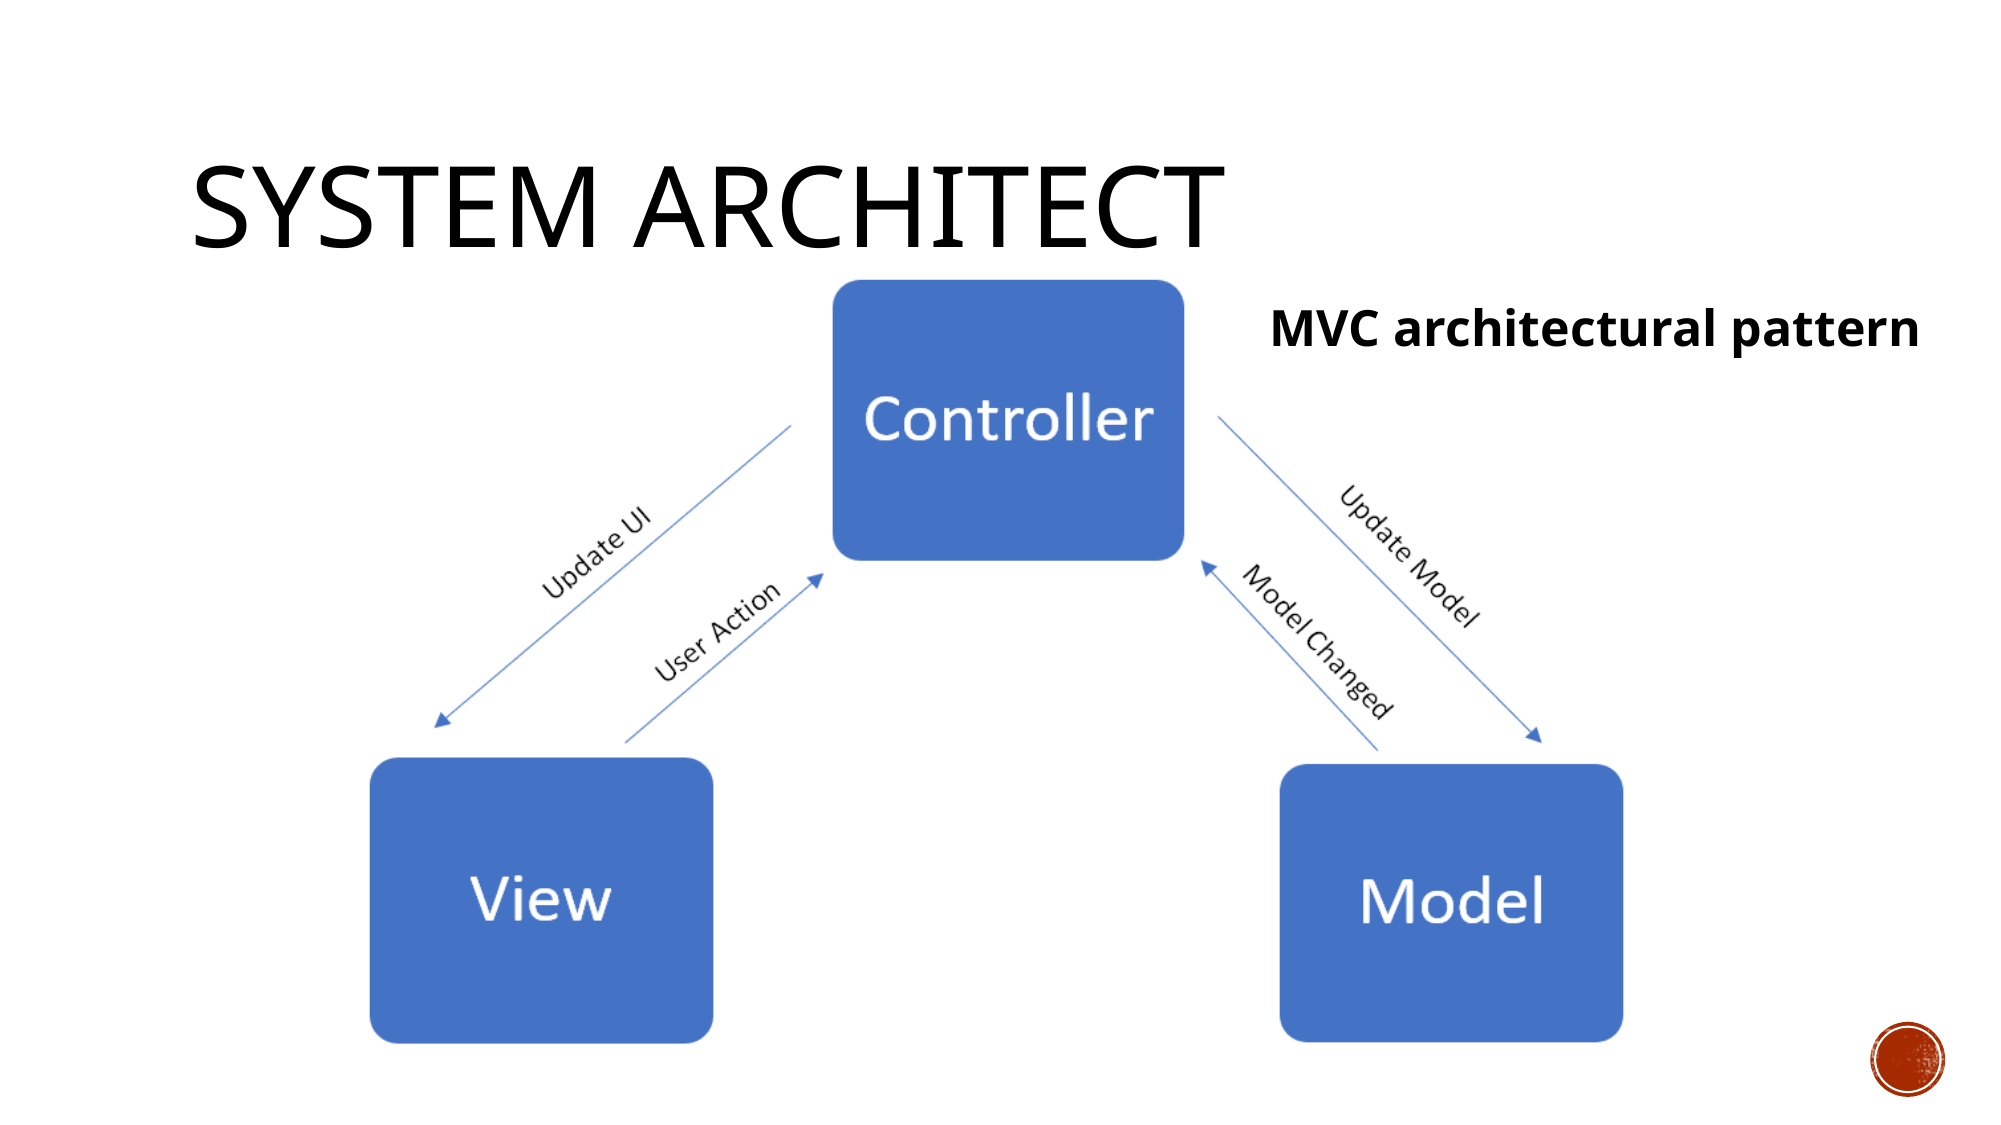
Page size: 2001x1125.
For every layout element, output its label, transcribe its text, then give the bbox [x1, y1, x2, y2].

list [358, 263, 1644, 1077]
text_box MVC architectural pattern [1646, 289, 1956, 364]
title System Architect [175, 79, 1826, 344]
